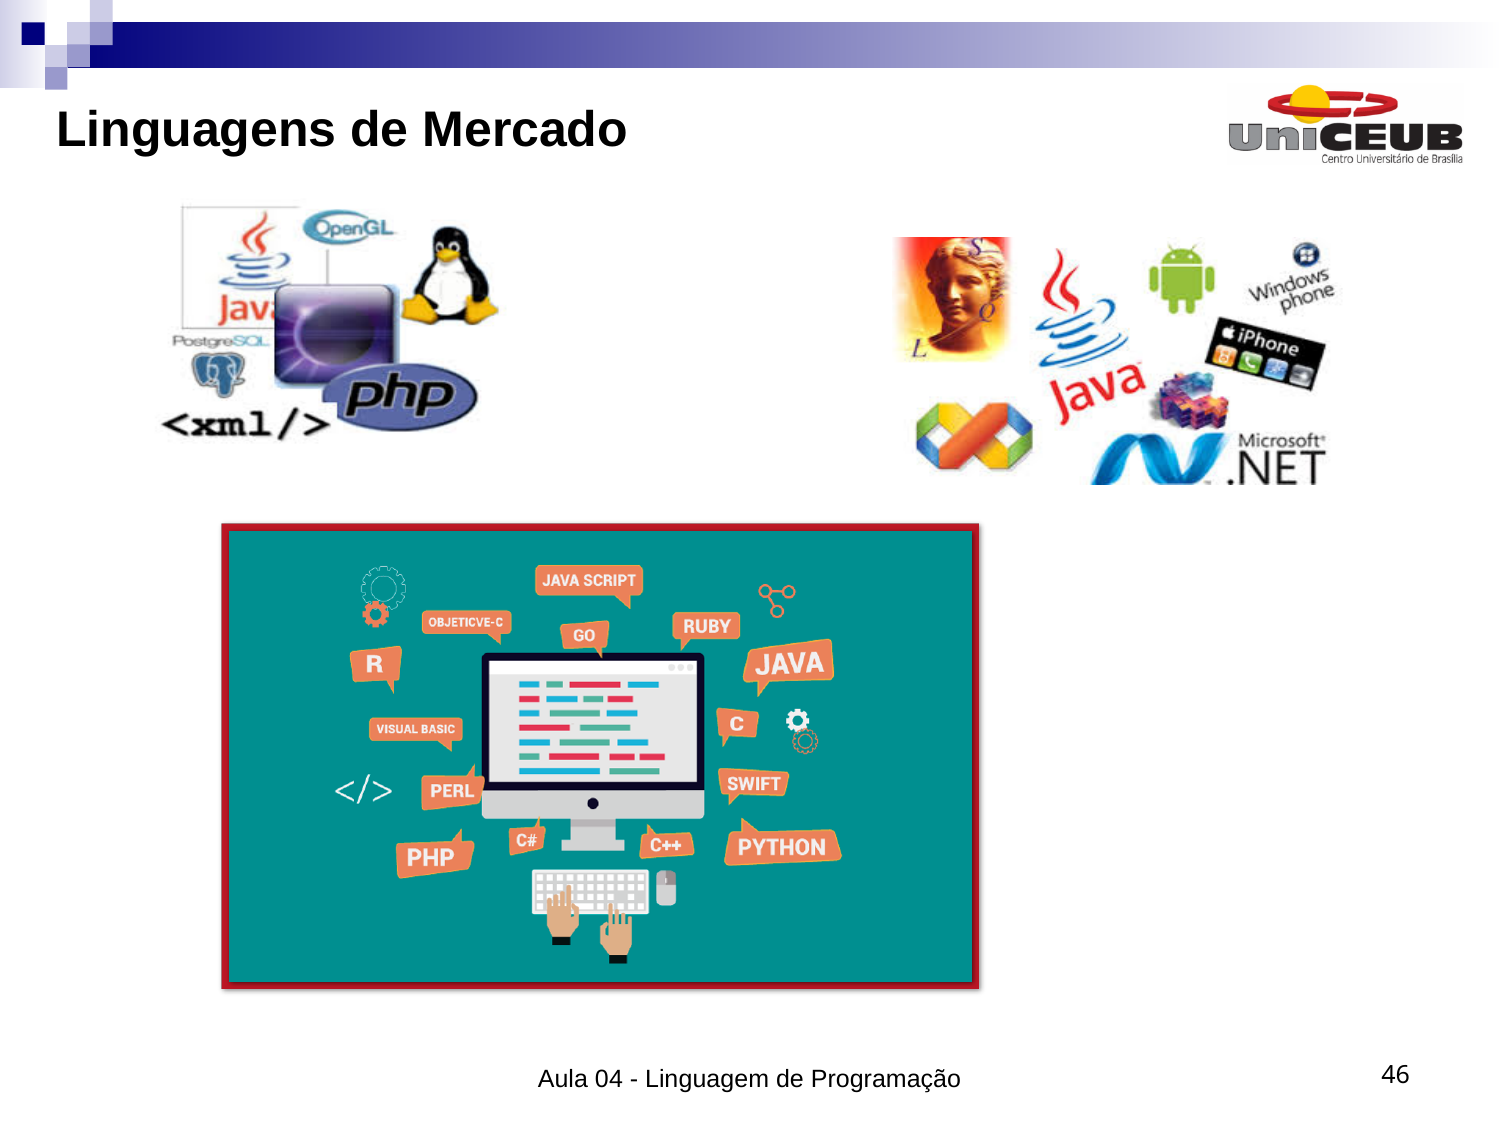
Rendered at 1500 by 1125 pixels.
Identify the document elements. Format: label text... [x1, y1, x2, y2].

title Linguagens de Mercado [41, 14, 1392, 239]
picture [892, 237, 1346, 485]
text_box 46 [1074, 1024, 1425, 1100]
footer Aula 04 - Linguagem de Programação [512, 1025, 988, 1100]
picture [214, 517, 988, 998]
picture [1227, 83, 1464, 165]
picture [143, 188, 513, 458]
